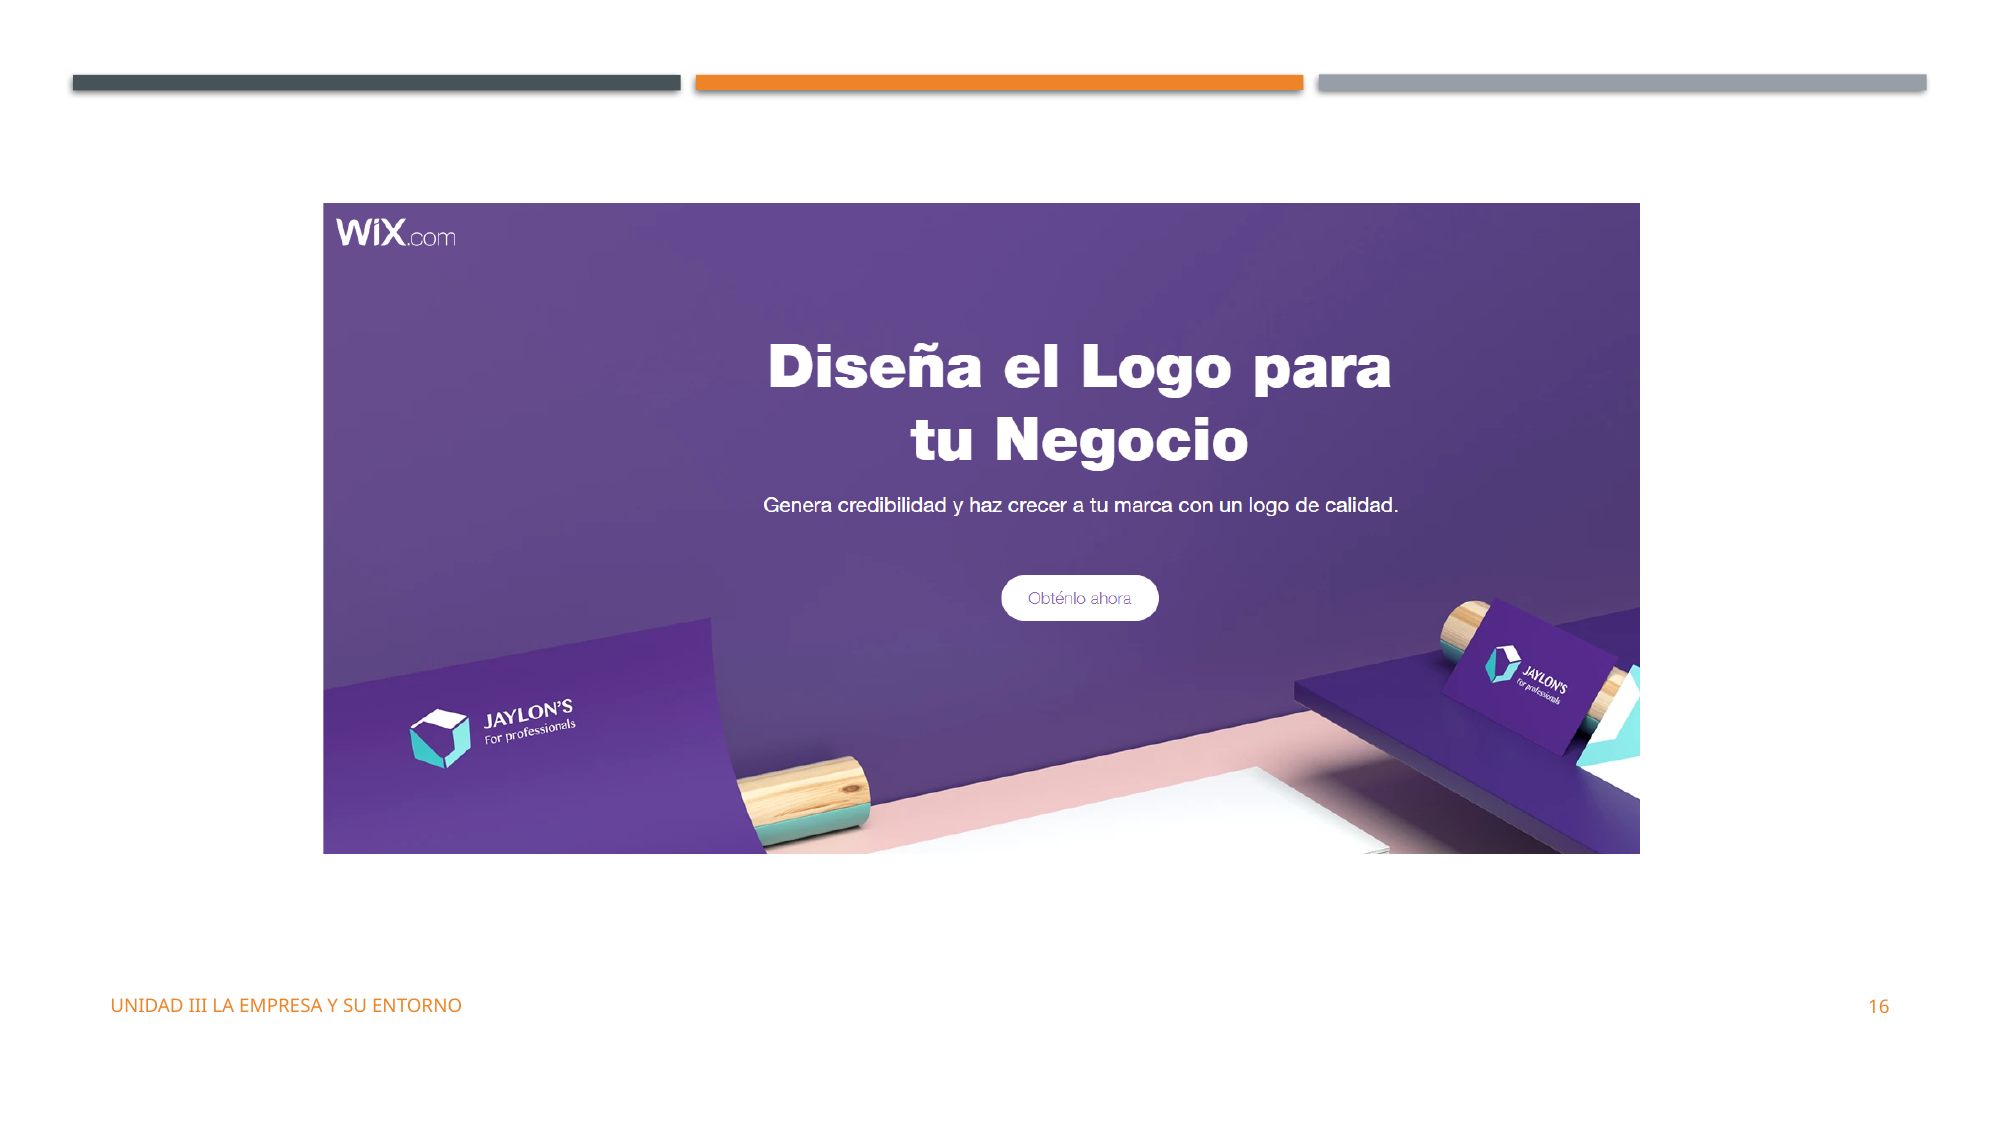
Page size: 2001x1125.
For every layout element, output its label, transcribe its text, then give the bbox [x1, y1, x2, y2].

picture [322, 202, 1641, 854]
slide_number 16 [1732, 977, 1905, 1037]
footer UNIDAD III LA EMPRESA Y SU ENTORNO [95, 976, 1230, 1037]
